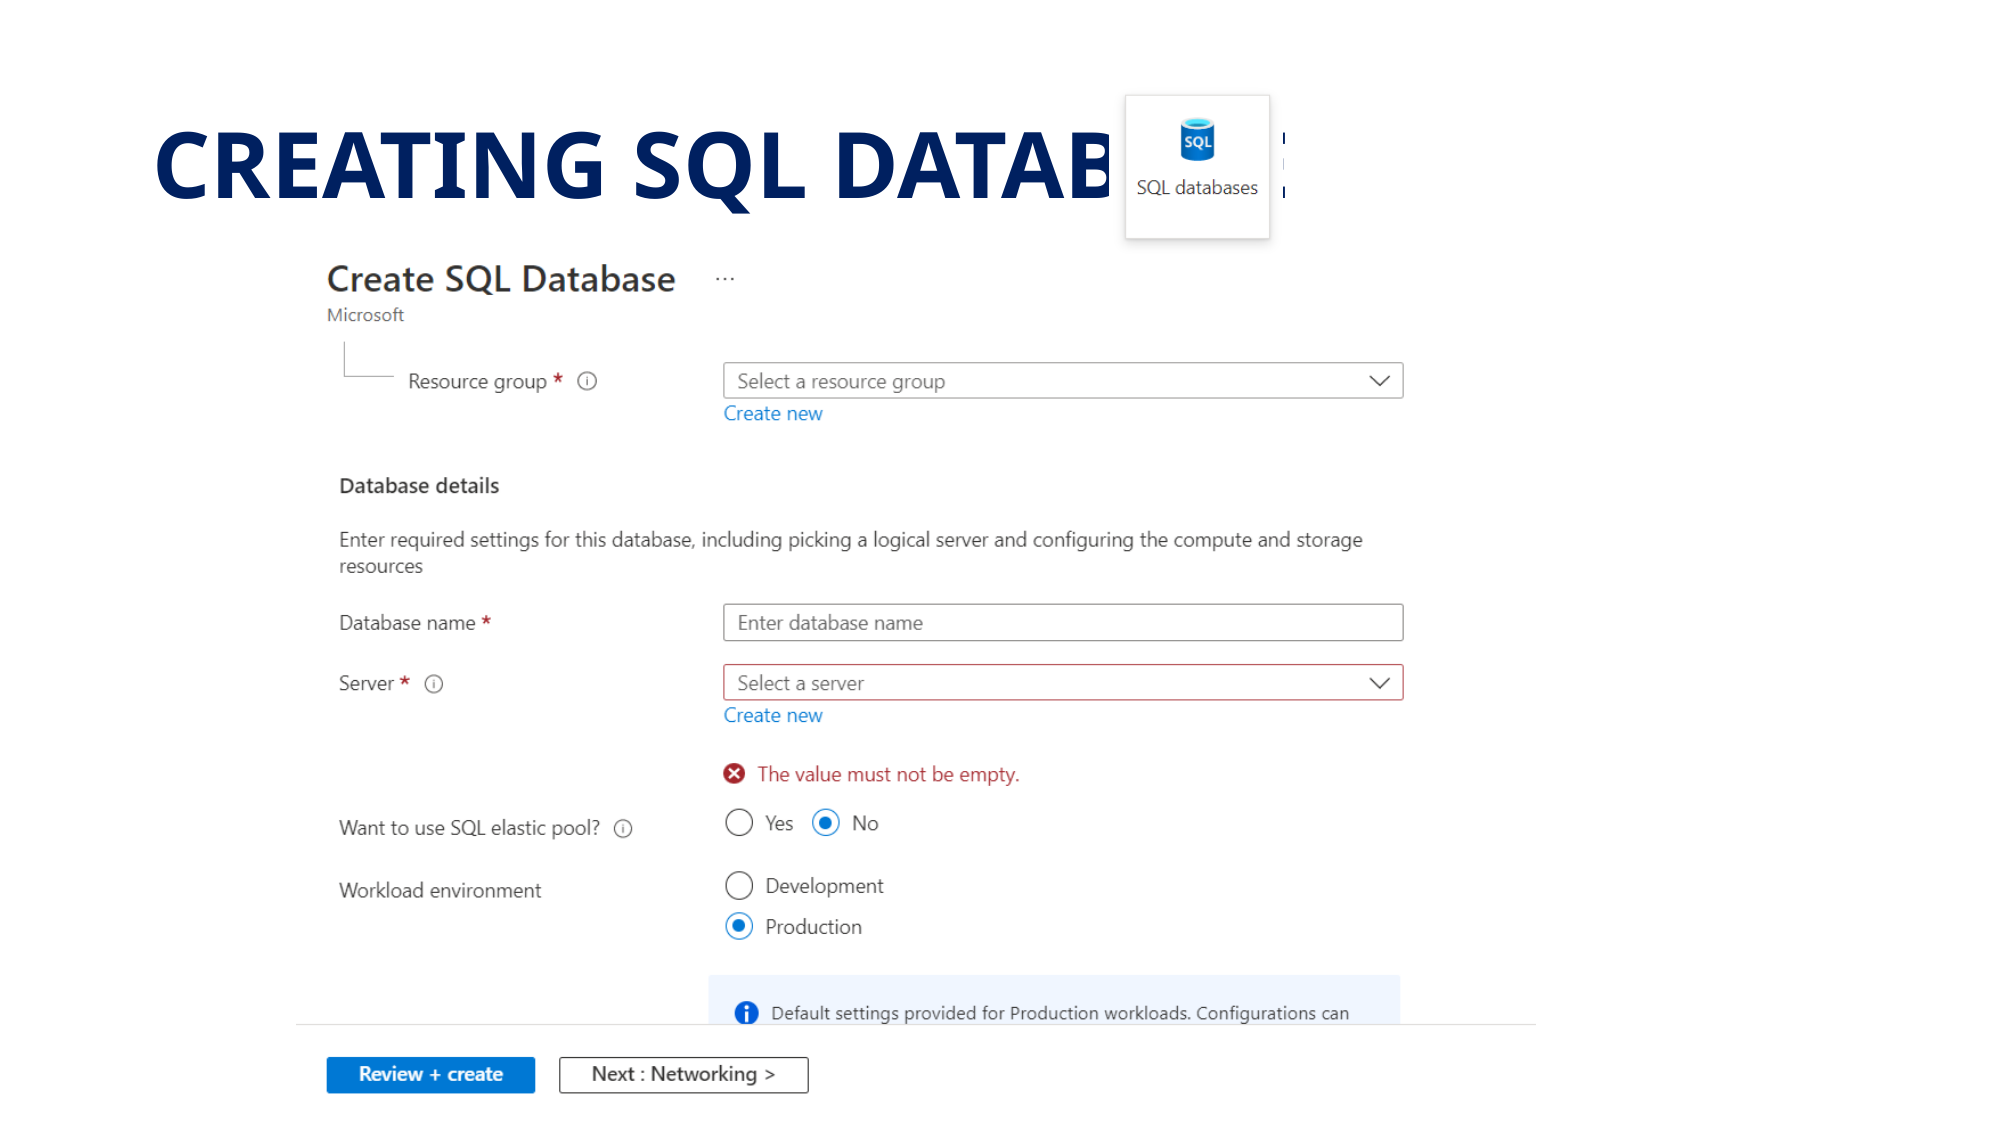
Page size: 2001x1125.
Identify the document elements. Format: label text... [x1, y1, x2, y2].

picture [296, 83, 1536, 1114]
title CREATING SQL DATABASE [137, 59, 1863, 278]
